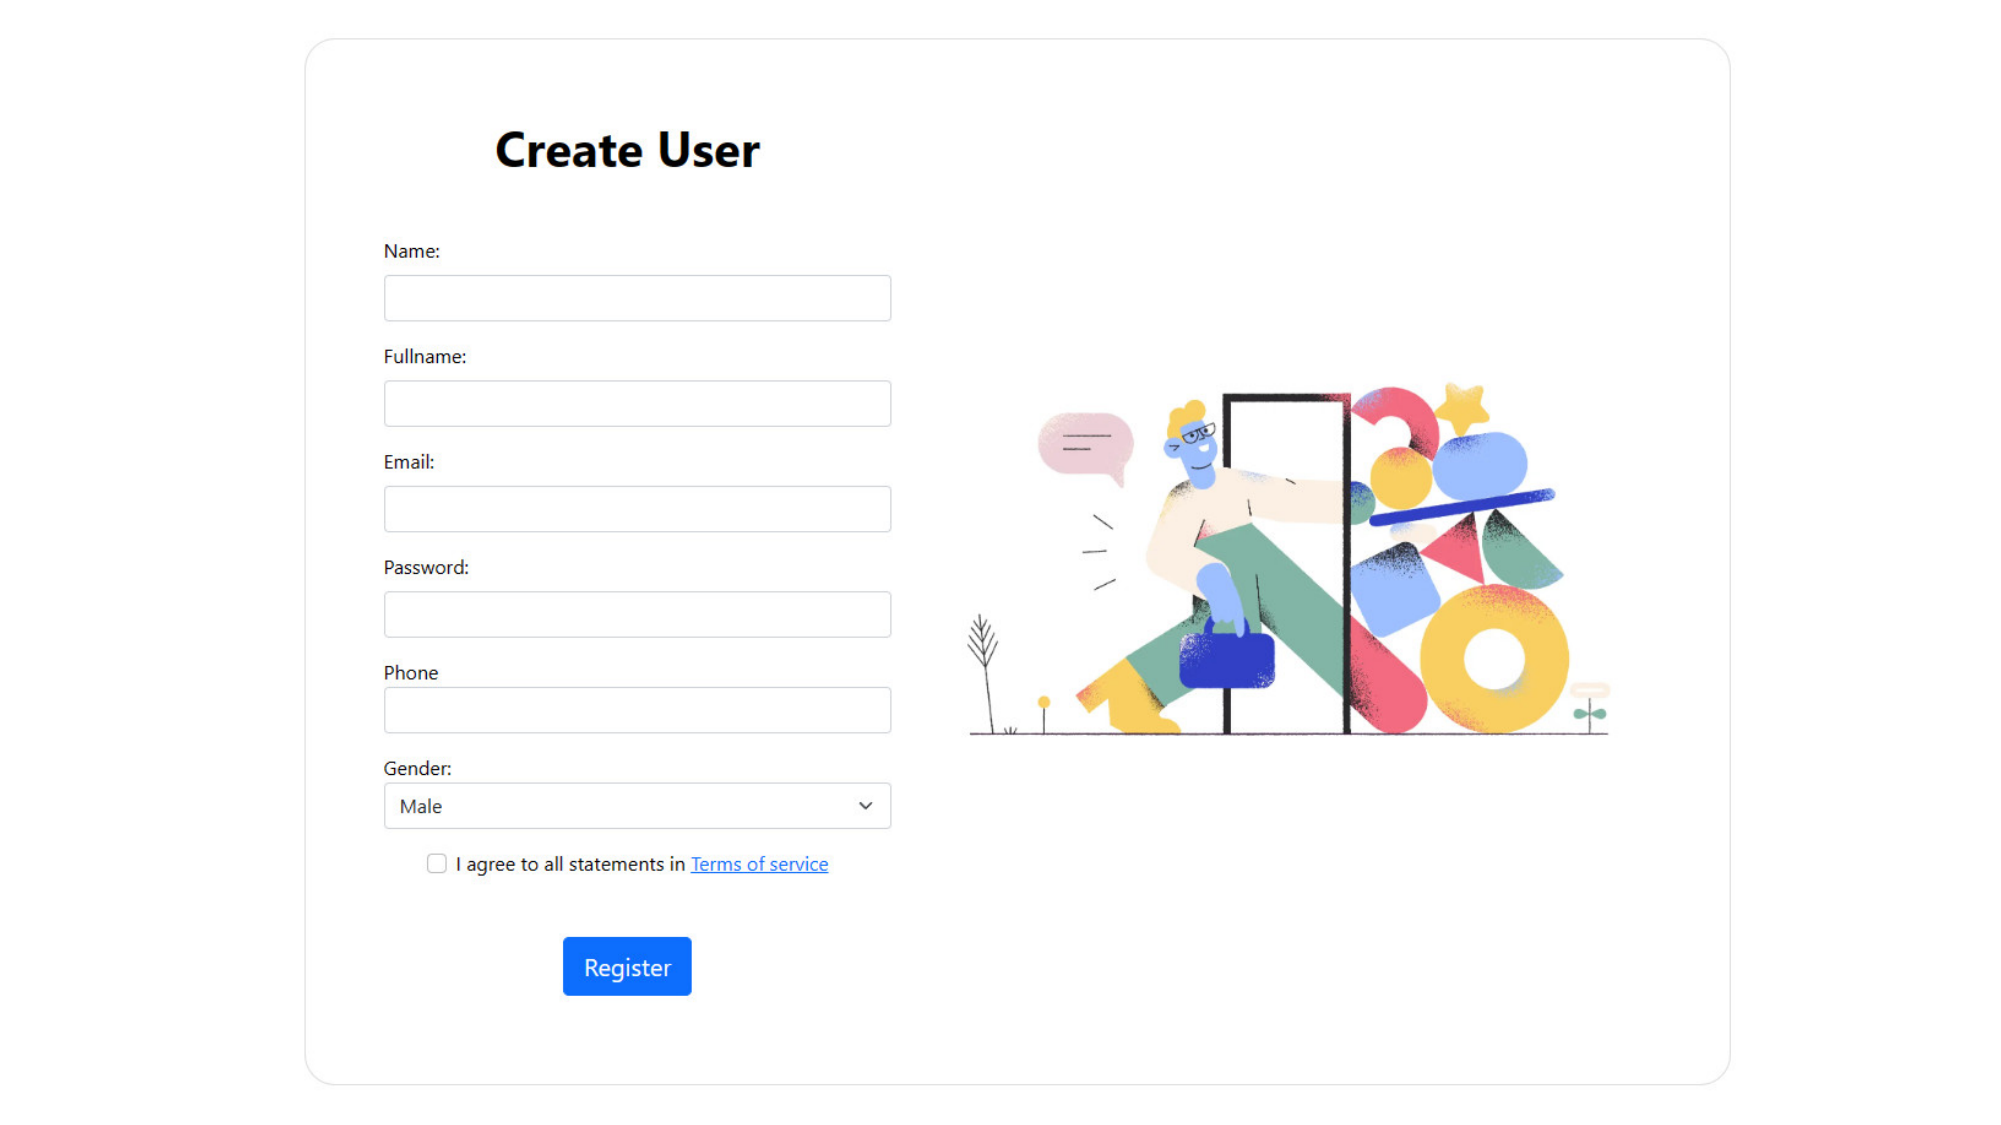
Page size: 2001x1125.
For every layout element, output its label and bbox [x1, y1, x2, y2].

list [284, 31, 1742, 1094]
